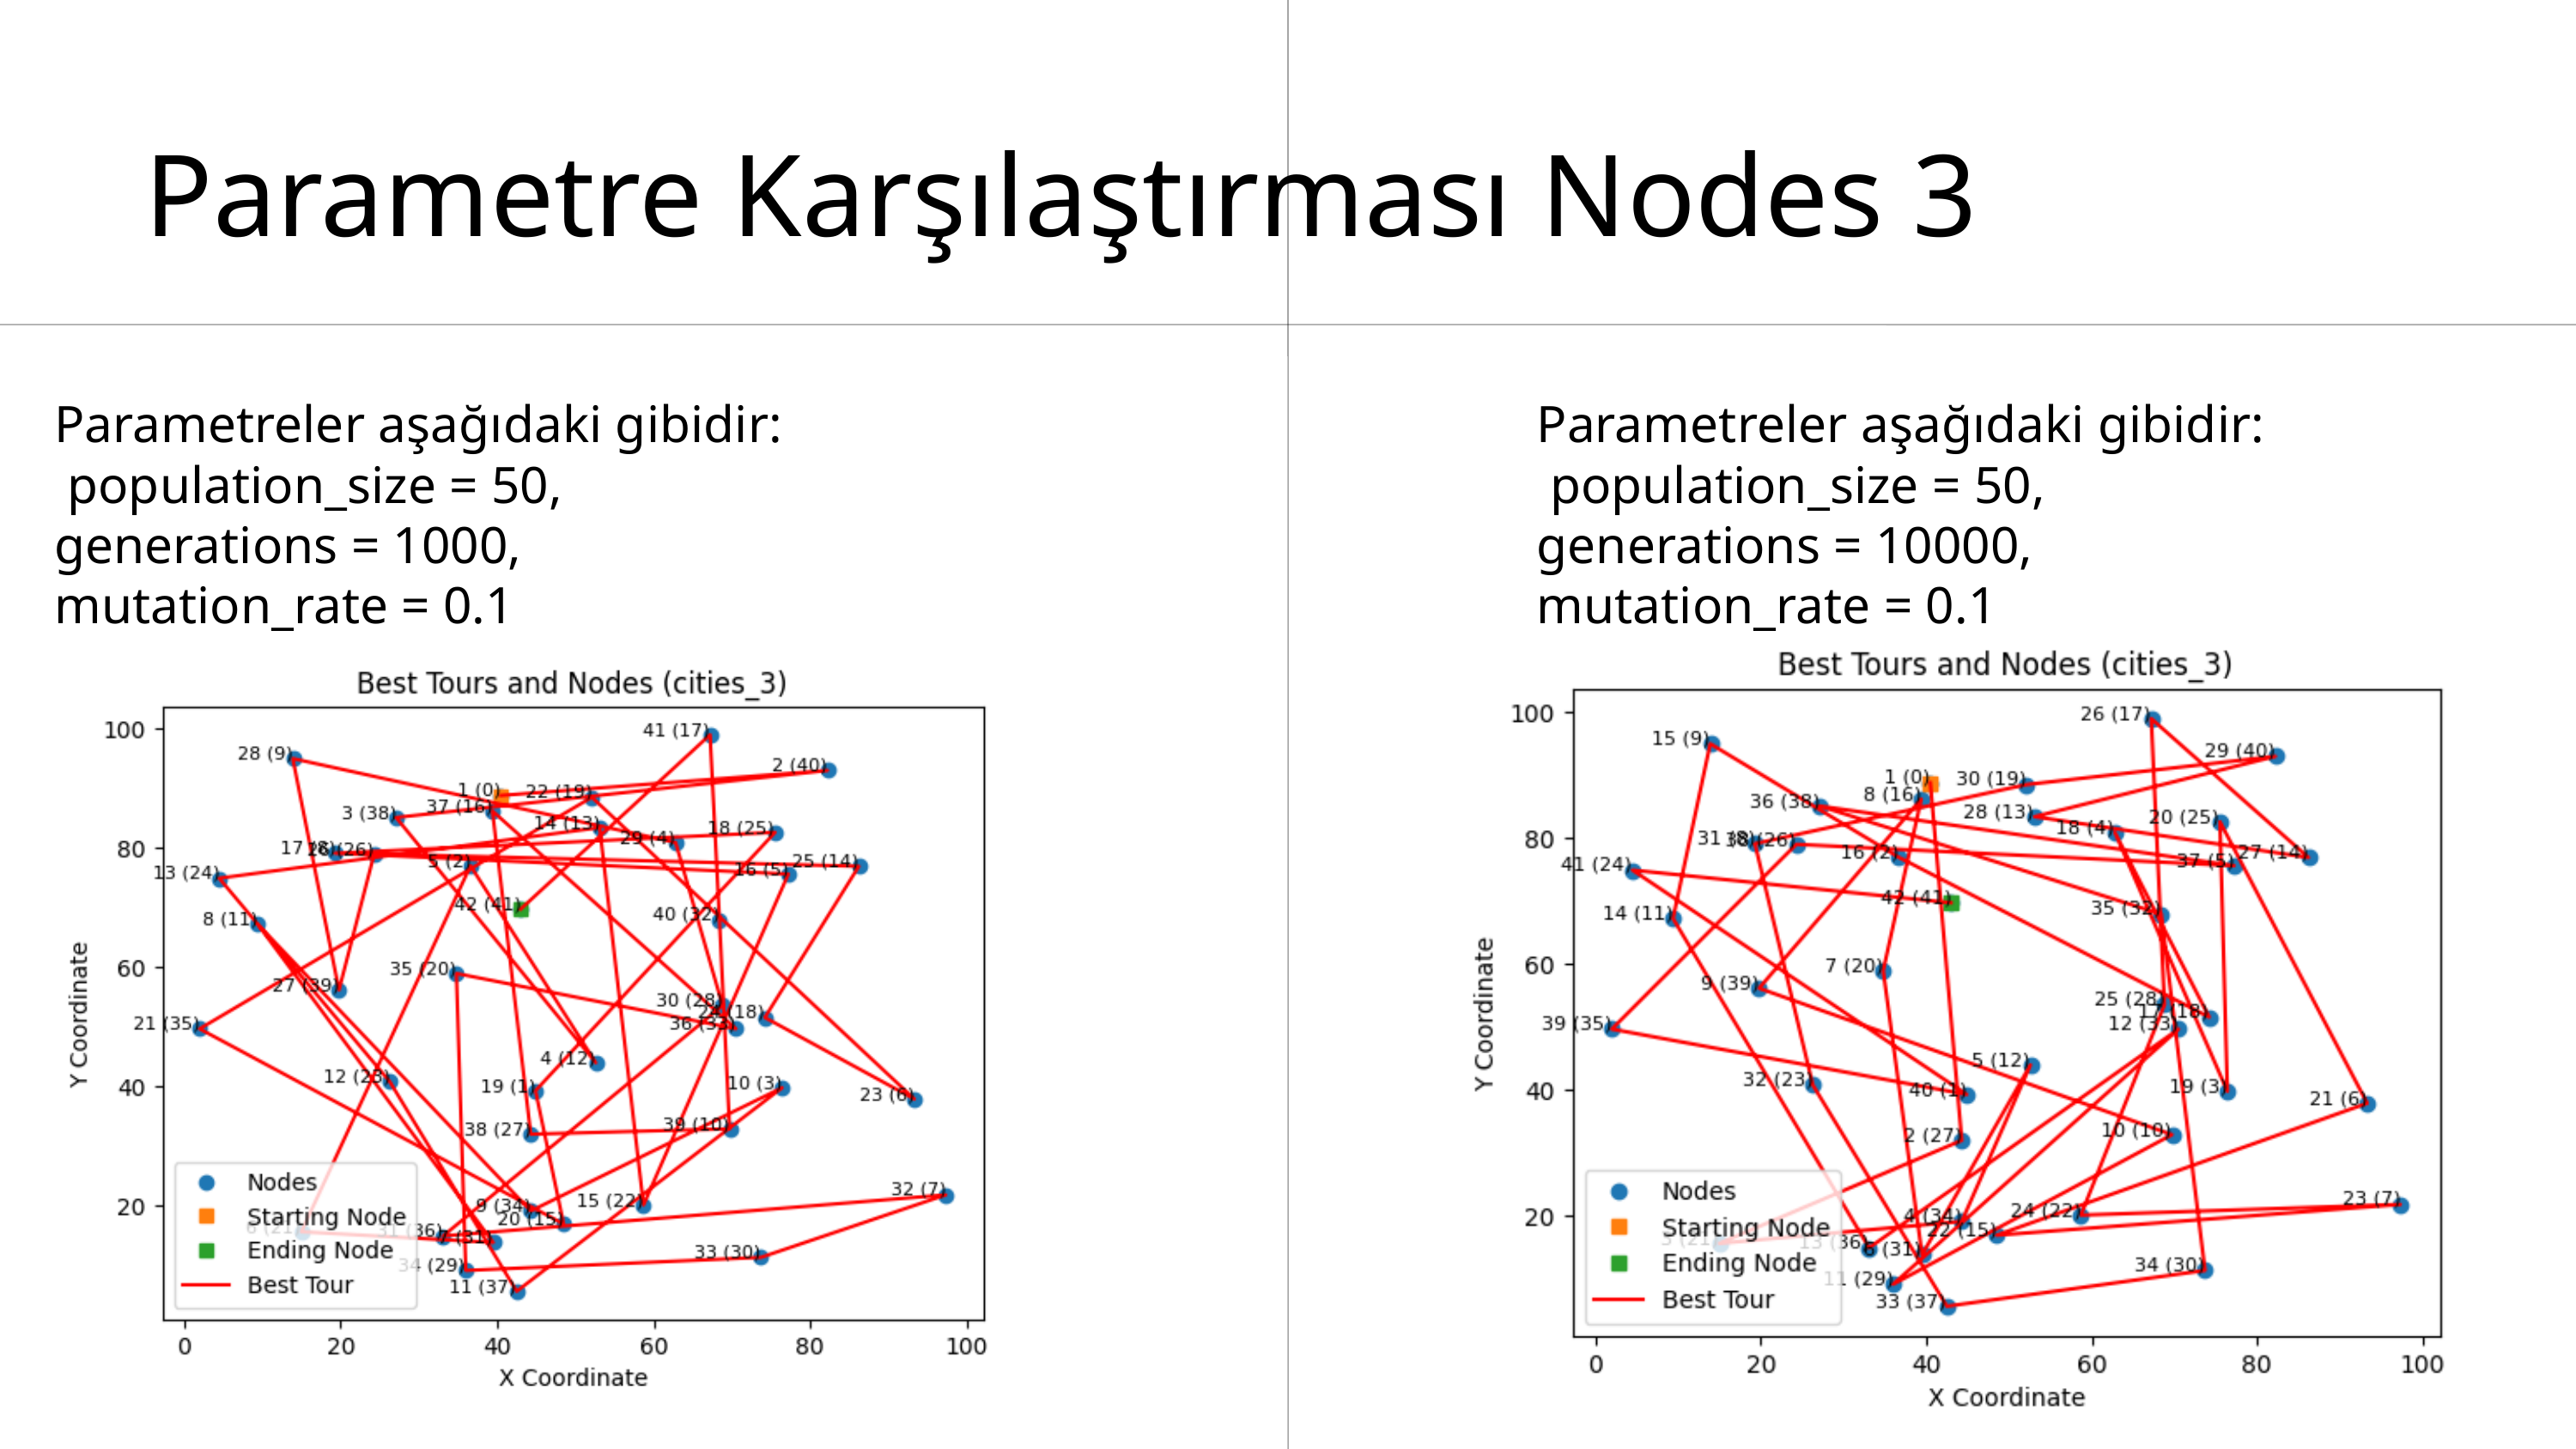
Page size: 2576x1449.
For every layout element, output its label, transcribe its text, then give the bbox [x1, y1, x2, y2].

text_box Parametreler aşağıdaki gibidir: population_size = 50, generations = 10000, mutation_rate = 0.1 [1536, 392, 2295, 634]
text_box [54, 655, 1005, 1408]
text_box Parametre Karşılaştırması Nodes 3 [144, 123, 2295, 259]
text_box Parametreler aşağıdaki gibidir: population_size = 50, generations = 1000, mutation_rate = 0.1 [54, 392, 810, 634]
text_box [1458, 634, 2464, 1429]
